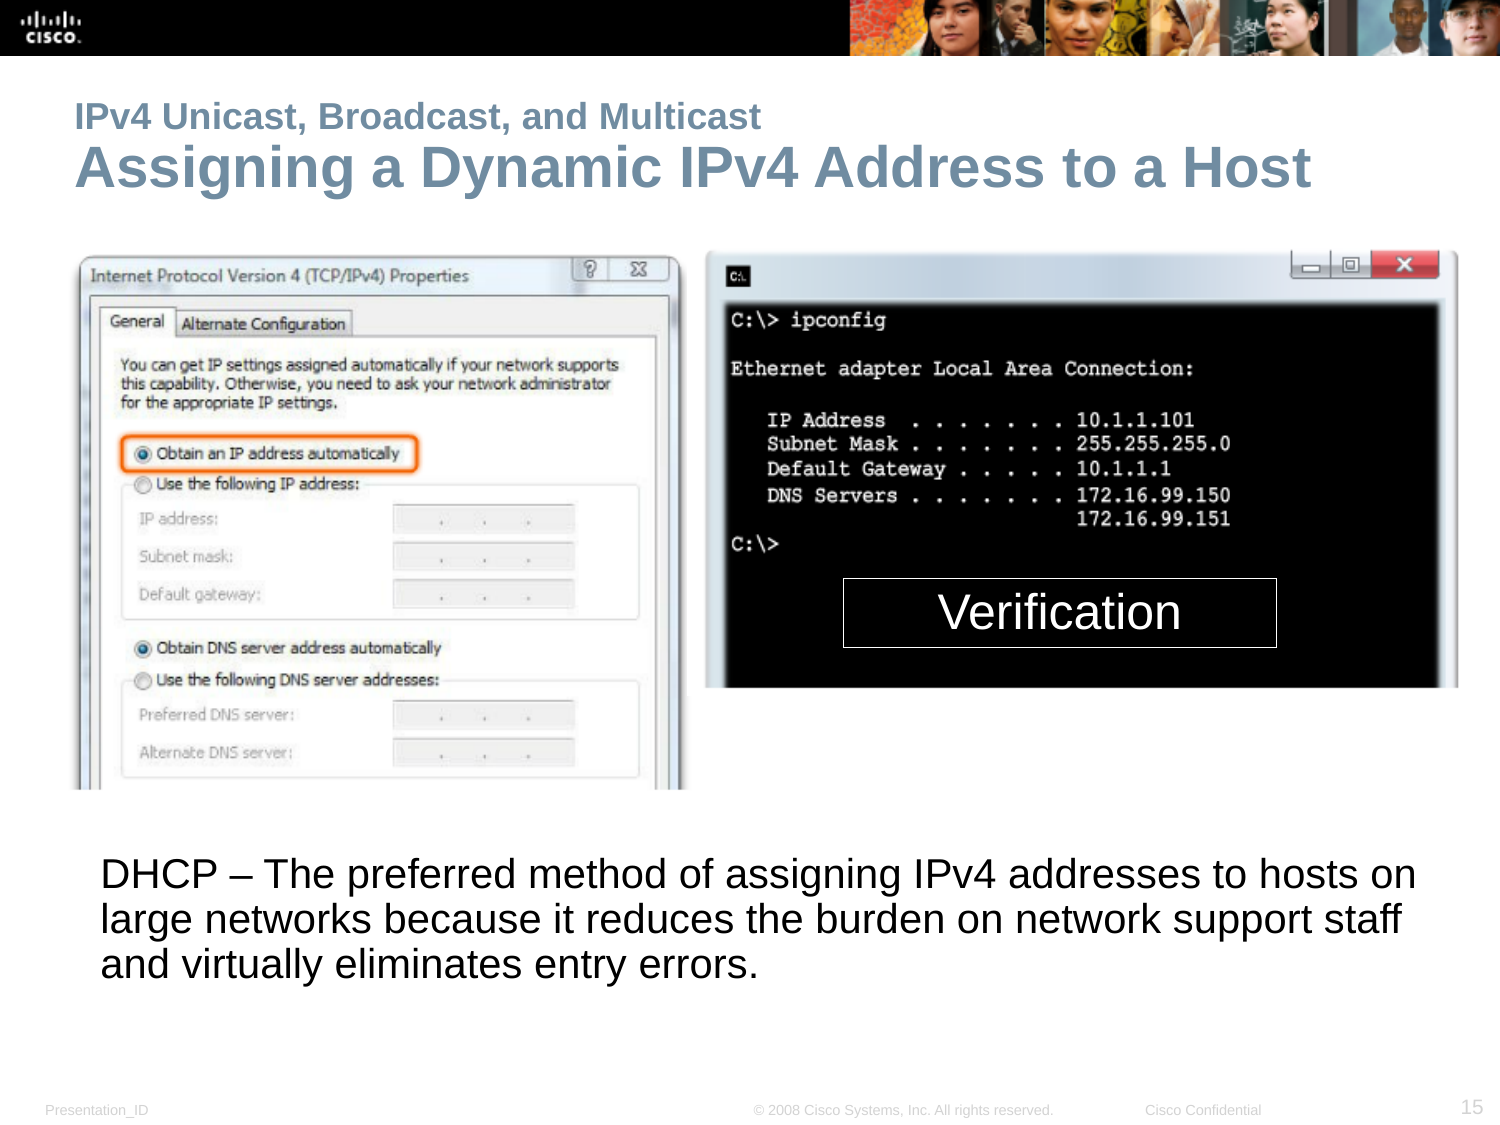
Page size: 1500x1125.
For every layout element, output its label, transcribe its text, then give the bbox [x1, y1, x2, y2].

picture [52, 237, 1471, 810]
text_box DHCP – The preferred method of assigning IPv4 addresses to hosts on large networks because it reduces the burden on network support staff and virtually eliminates entry errors. [85, 845, 1438, 995]
picture [0, 0, 1500, 56]
title IPv4 Unicast, Broadcast, and Multicast Assigning a Dynamic IPv4 Address to a Host [61, 69, 1500, 208]
